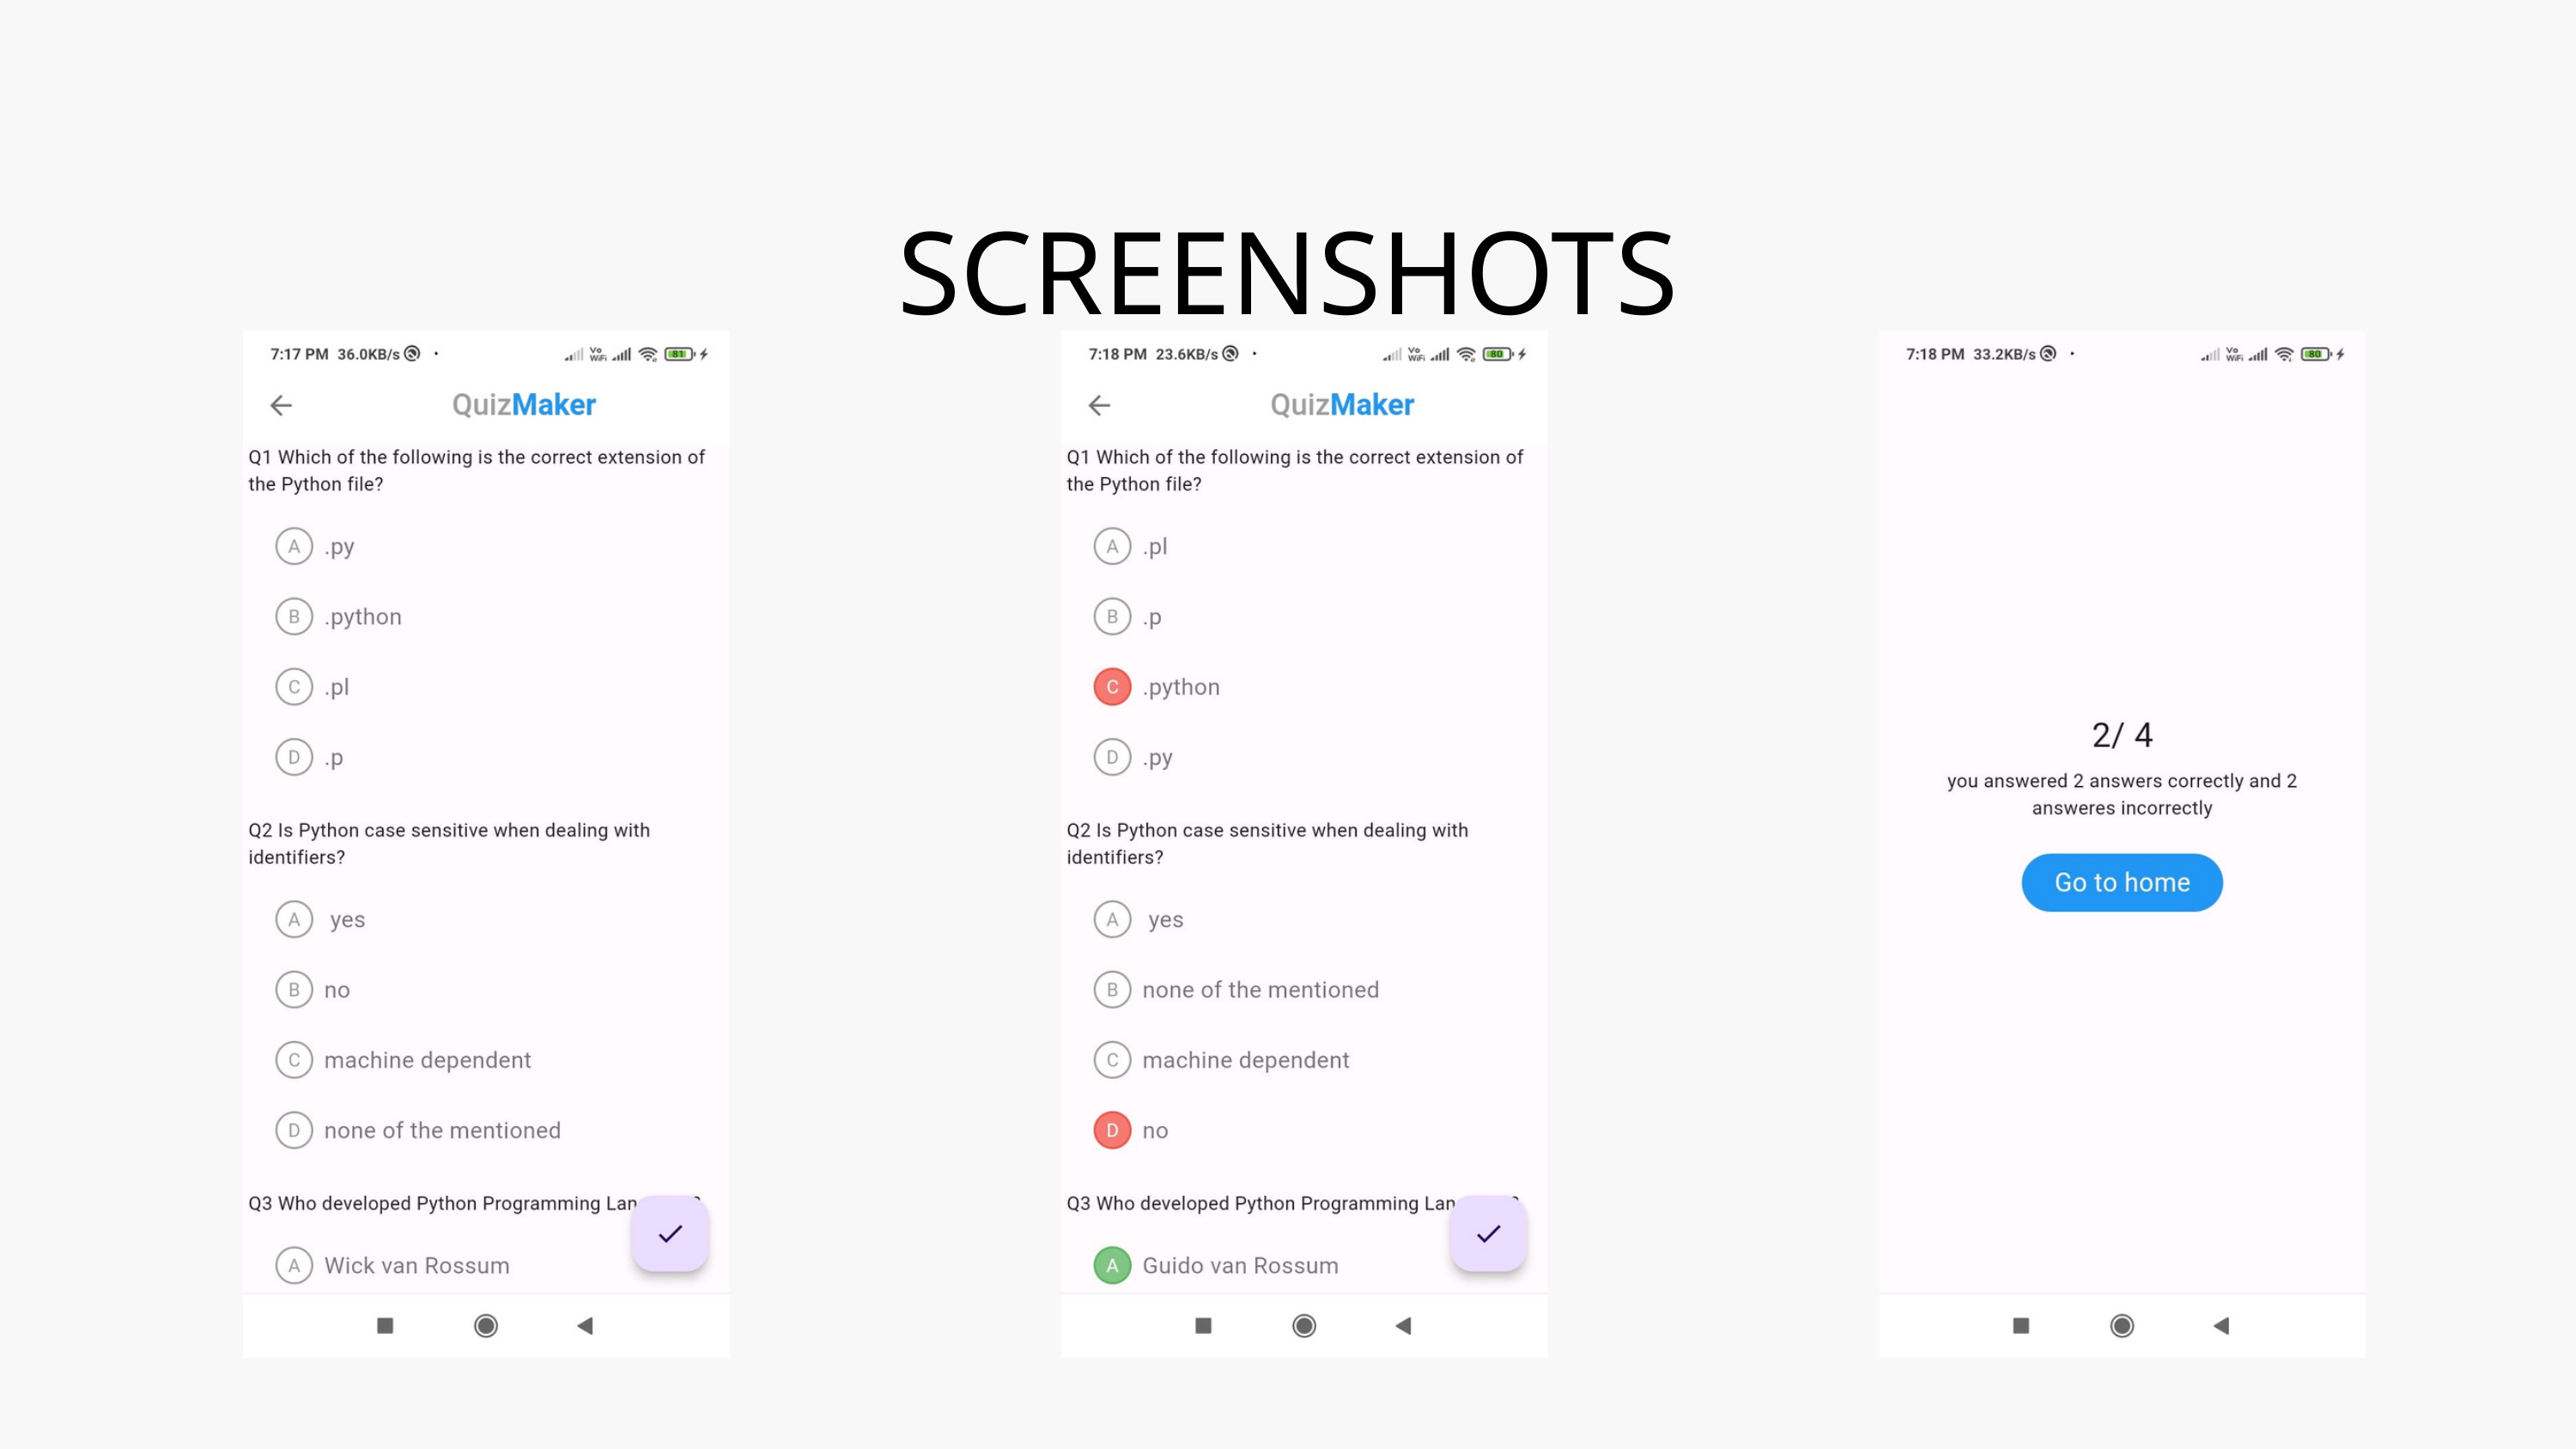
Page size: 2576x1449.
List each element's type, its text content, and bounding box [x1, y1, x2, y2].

text_box SCREENSHOTS [356, 177, 2219, 338]
text_box [243, 330, 730, 1358]
text_box [1061, 338, 1548, 1358]
text_box [1879, 330, 2366, 1358]
